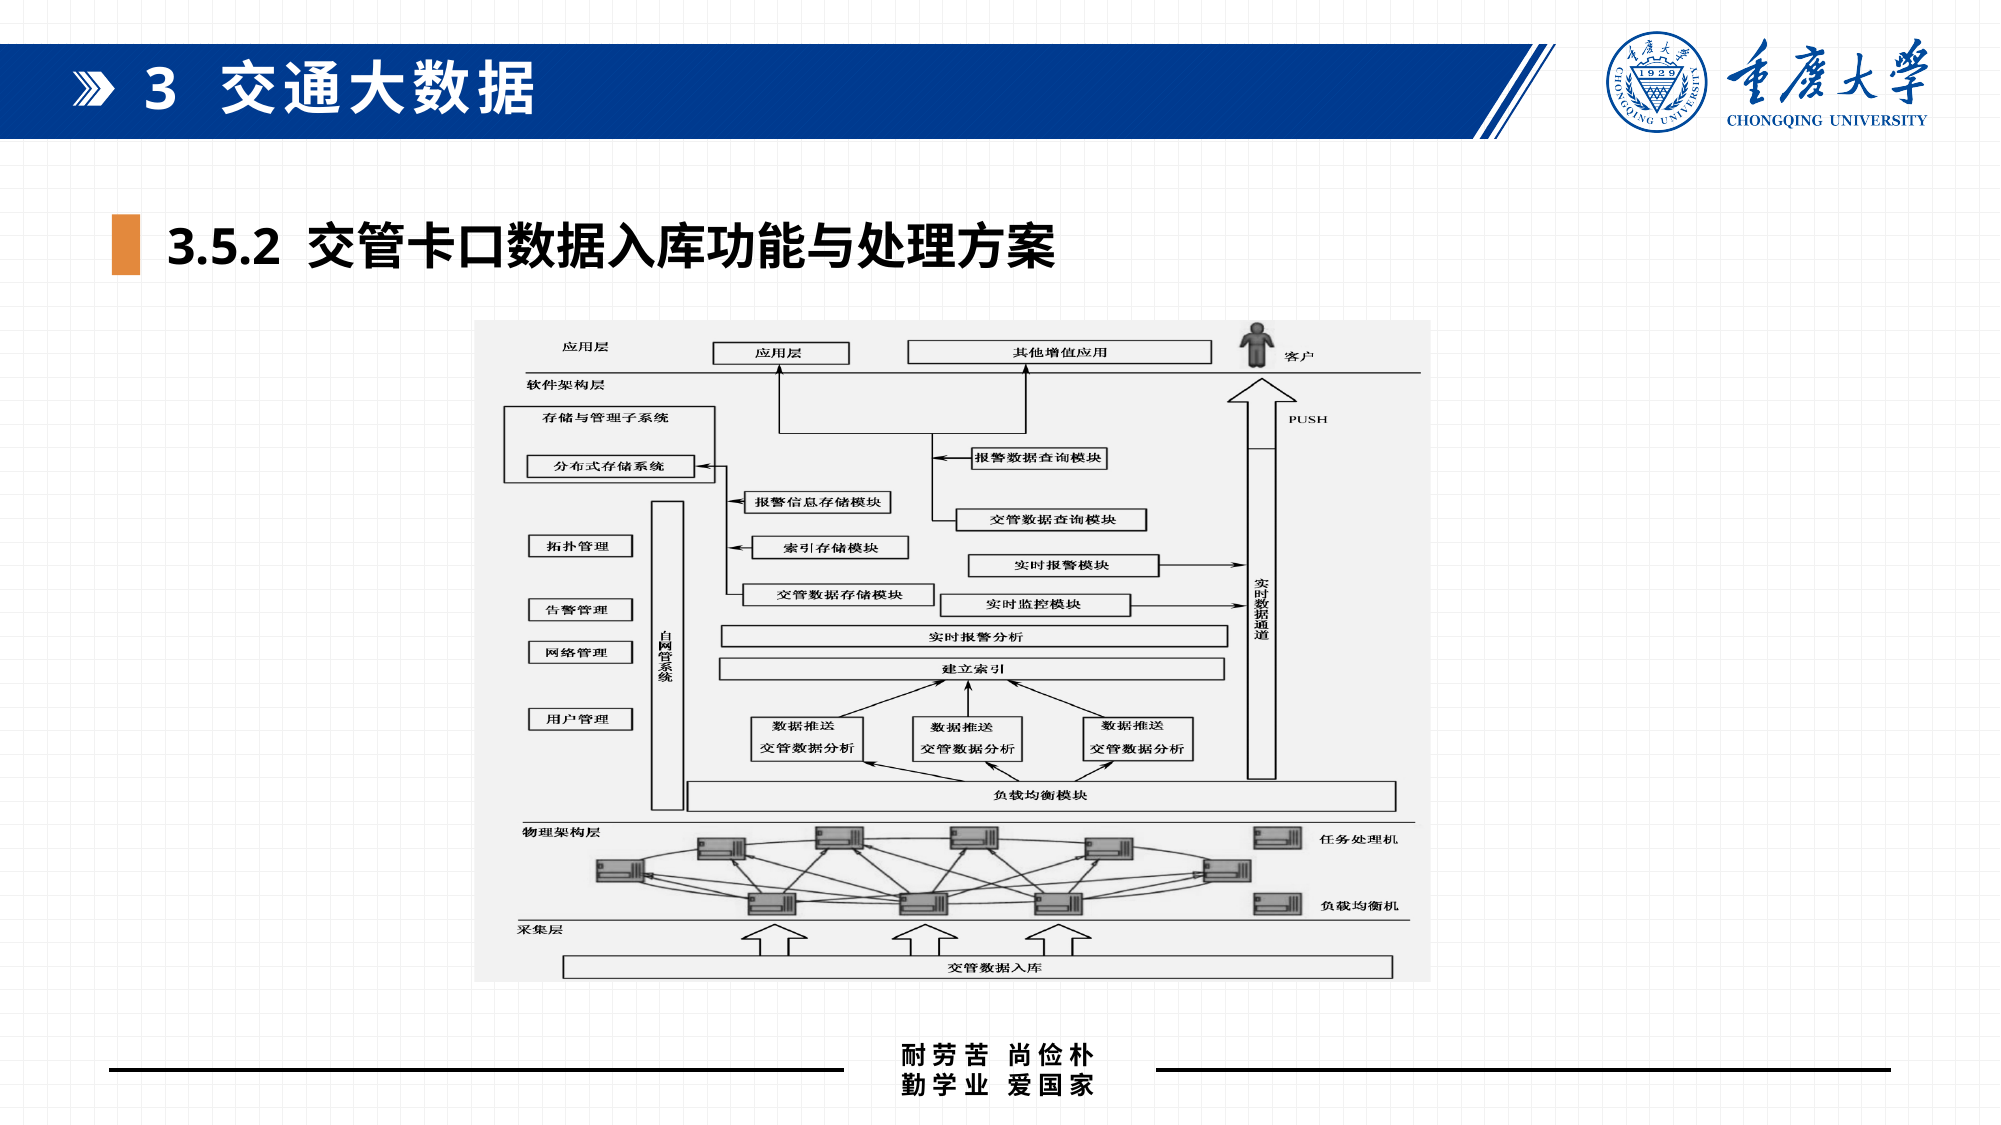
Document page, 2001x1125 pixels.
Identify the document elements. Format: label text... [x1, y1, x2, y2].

list 3 交通大数据 [108, 51, 1356, 136]
picture [474, 320, 1431, 982]
list 3.5.2 交管卡口数据入库功能与处理方案 [139, 213, 1891, 275]
picture [1606, 31, 1928, 133]
